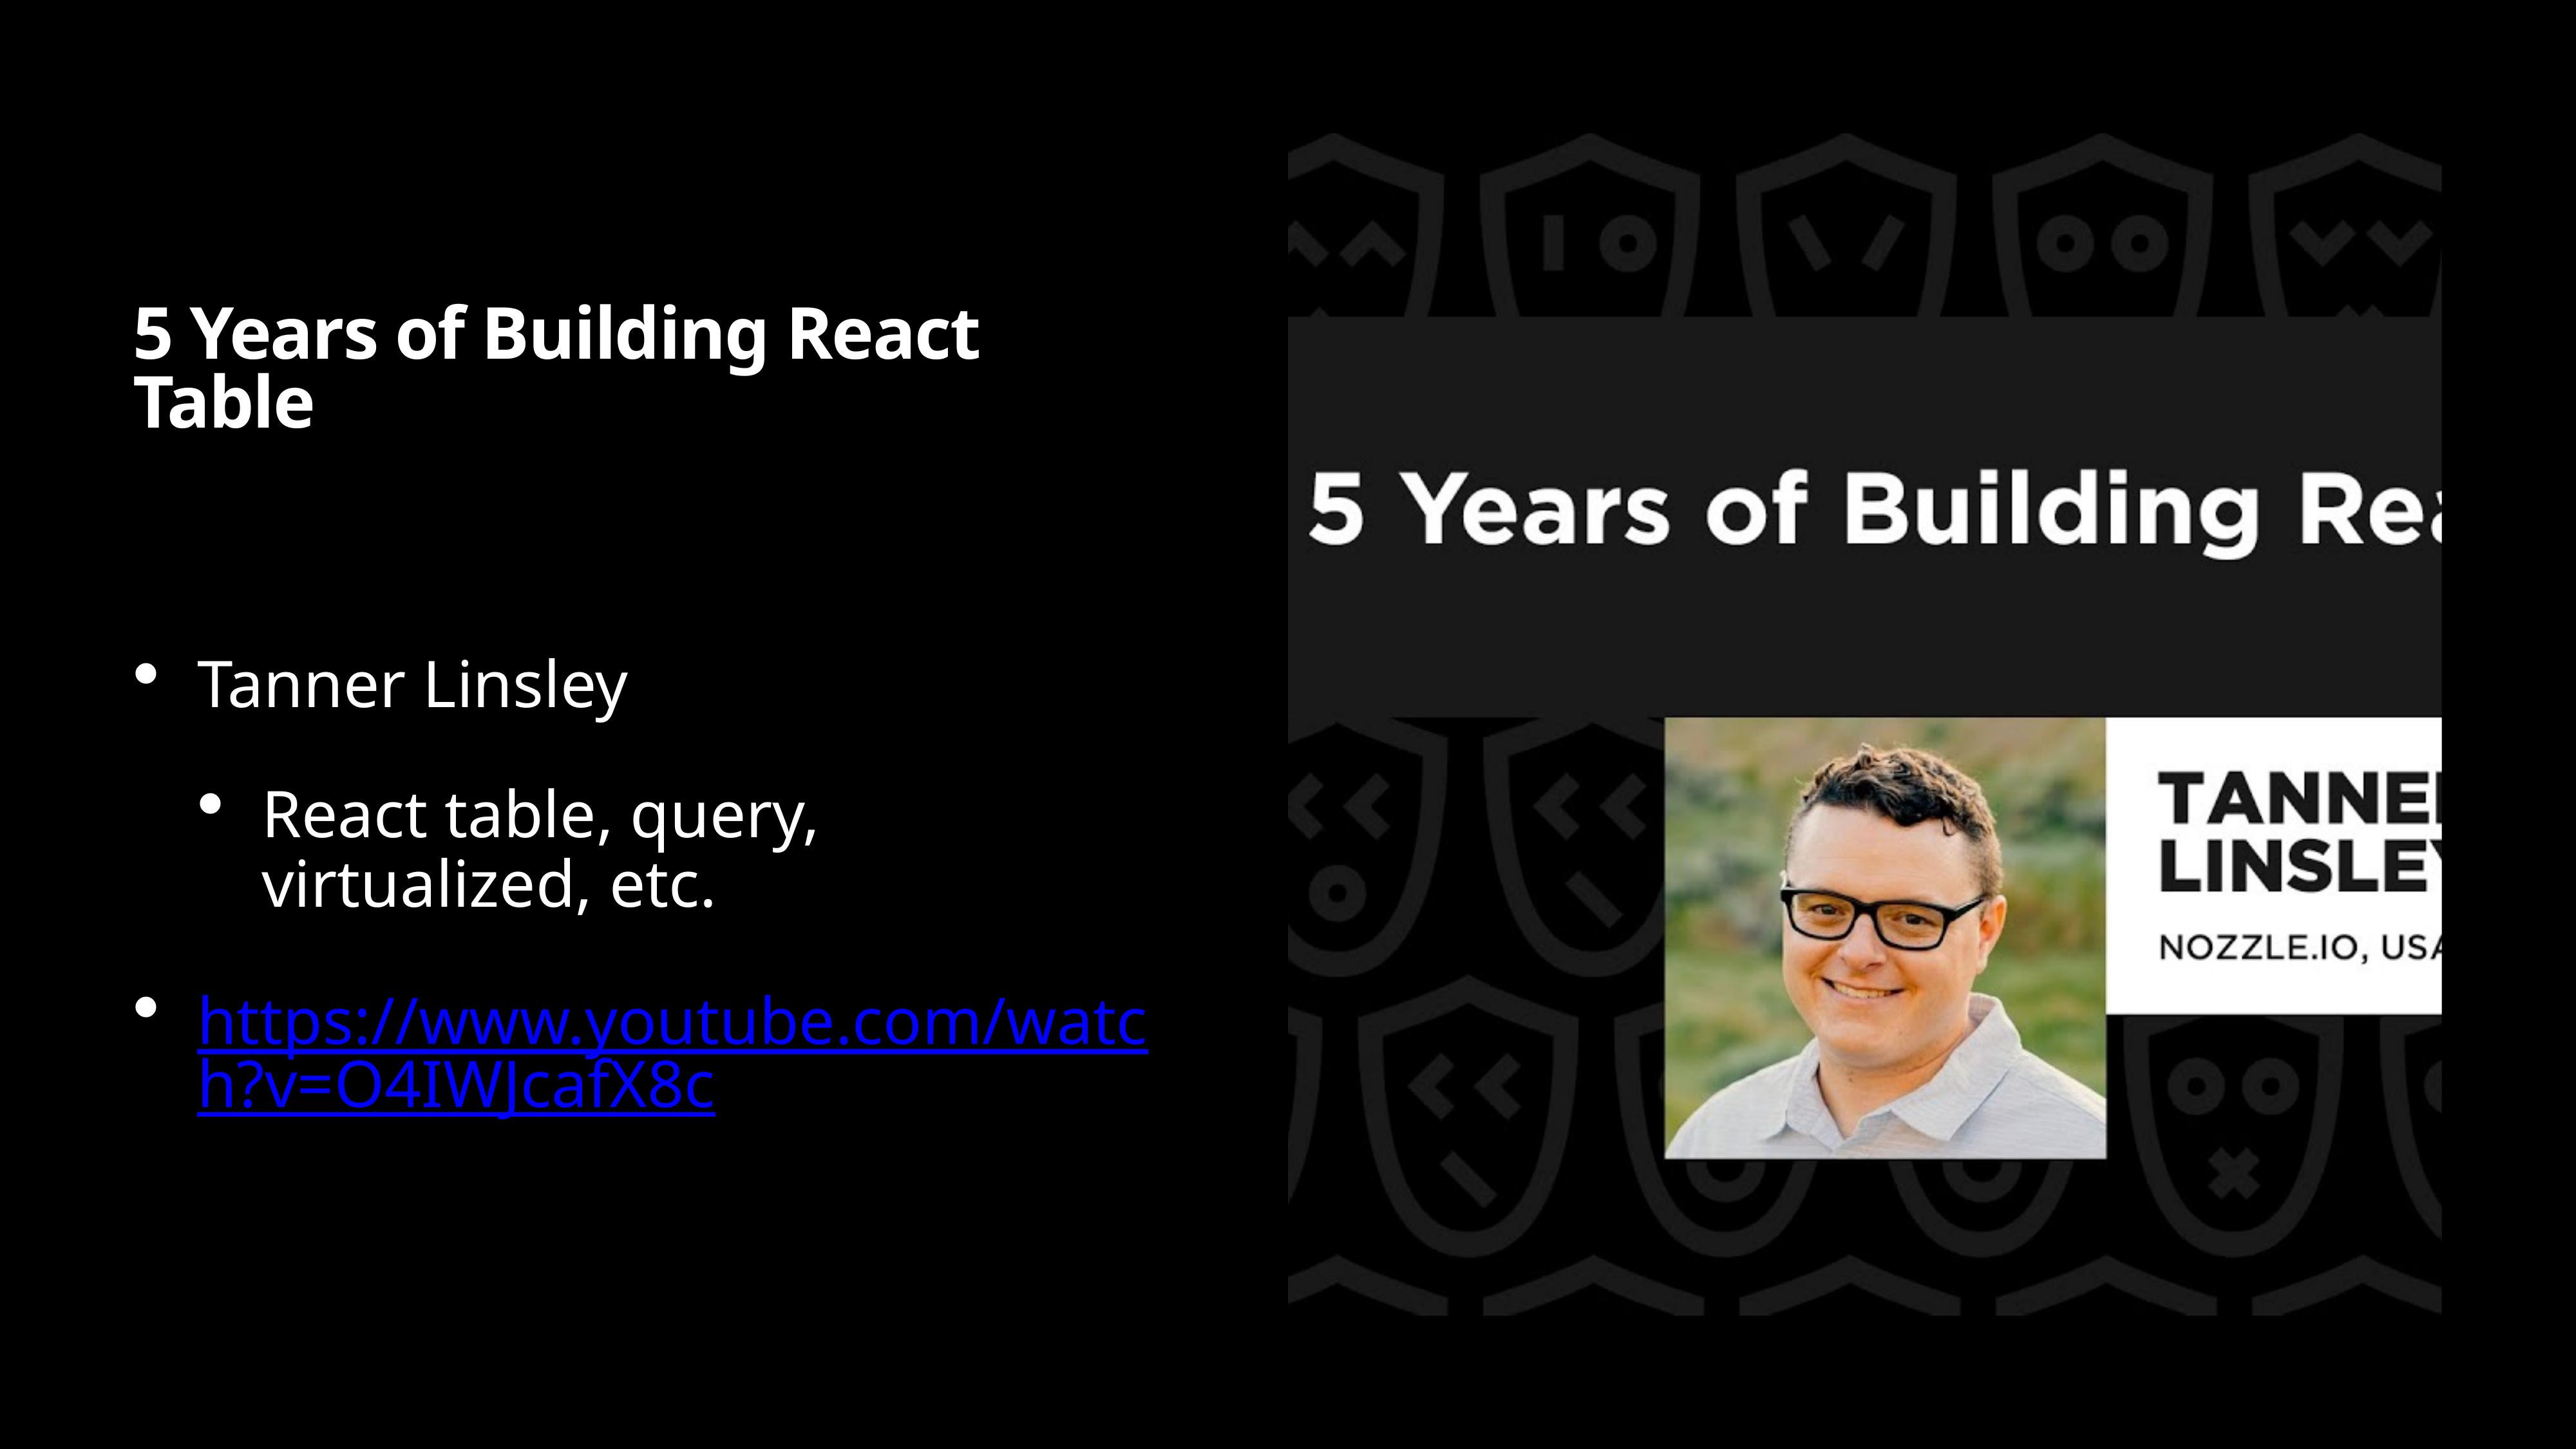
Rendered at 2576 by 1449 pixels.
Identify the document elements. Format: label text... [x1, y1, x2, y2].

list Tanner Linsley React table, query, virtualized, etc. https://www.youtube.com/watch?v=O4IWJcafX8c [127, 646, 1161, 1153]
picture [1287, 133, 2442, 1316]
title 5 Years of Building React Table [127, 298, 1161, 451]
